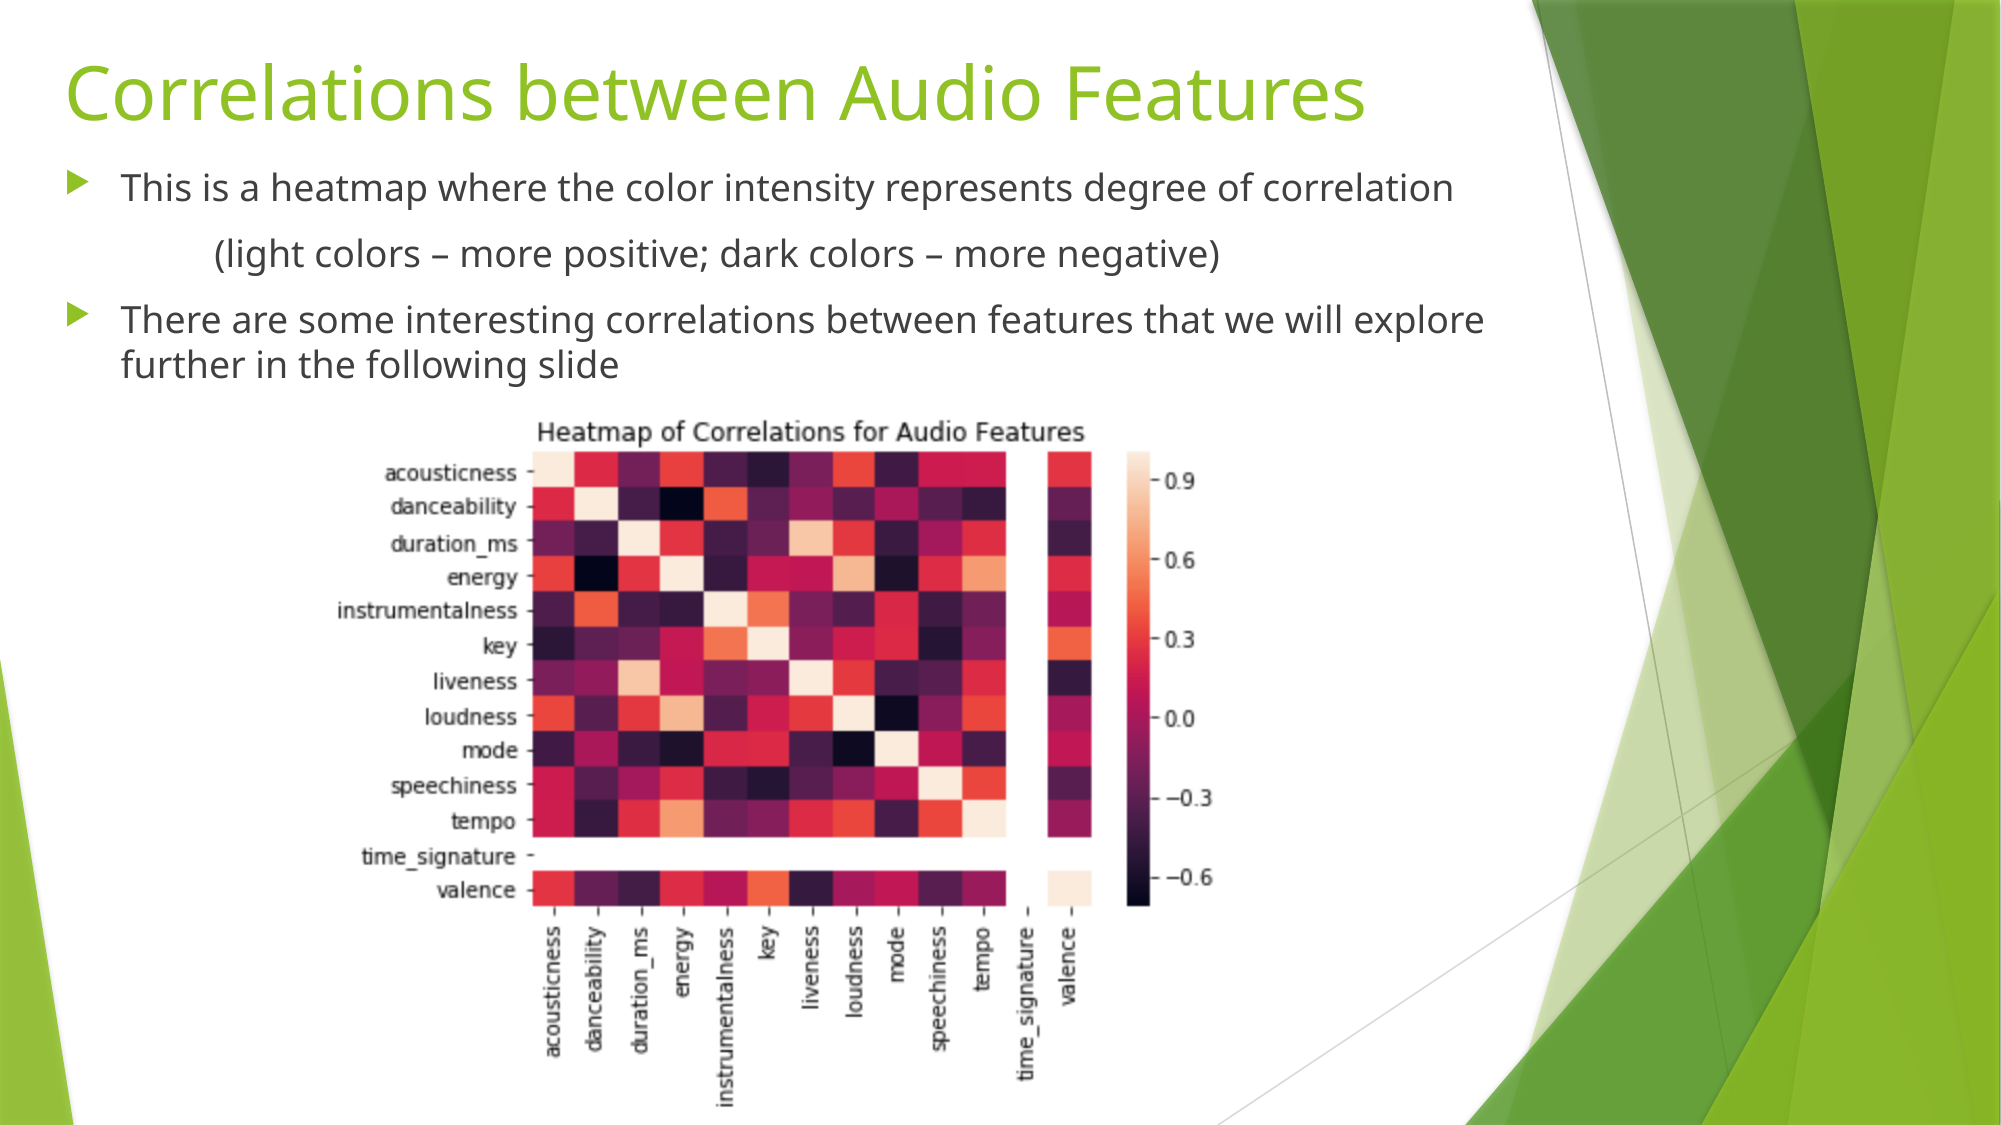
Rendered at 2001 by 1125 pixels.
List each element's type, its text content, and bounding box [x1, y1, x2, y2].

list This is a heatmap where the color intensity represents degree of correlation (light colors – more positive; dark colors – more negative) There are some interesting correlations between features that we will explore further in the following slide [49, 156, 1588, 958]
title Correlations between Audio Features [49, 37, 1522, 149]
picture [320, 386, 1251, 1124]
